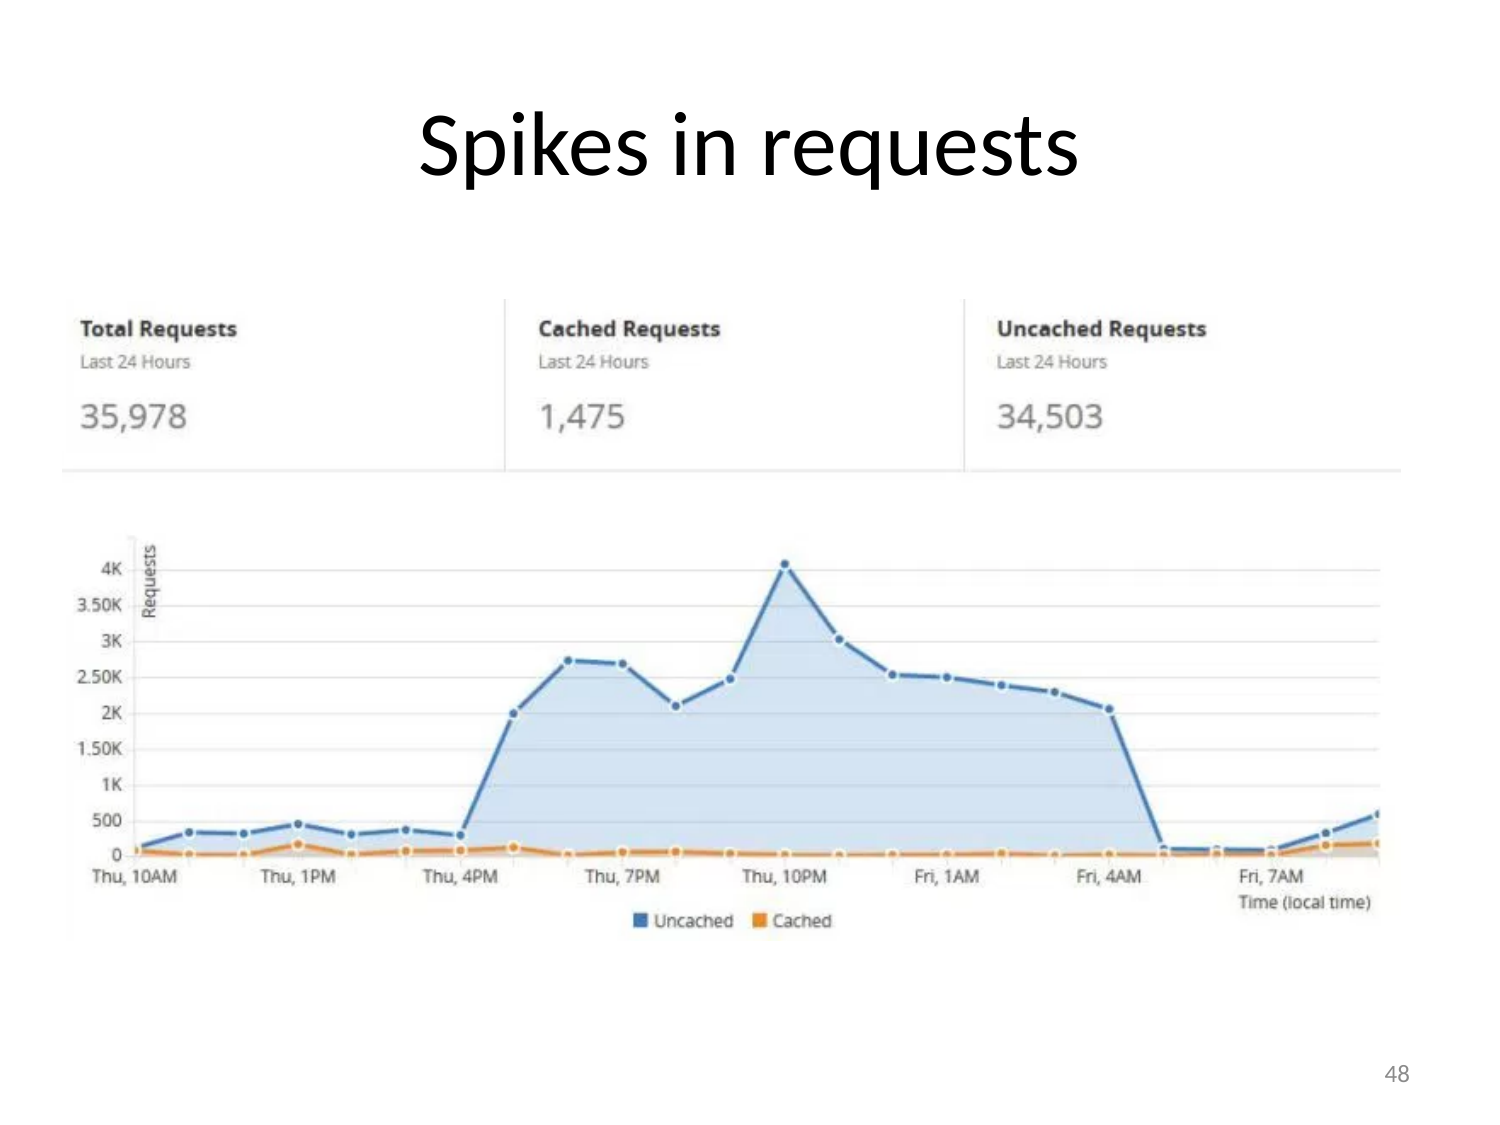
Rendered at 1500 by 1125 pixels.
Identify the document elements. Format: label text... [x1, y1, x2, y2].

title Spikes in requests [75, 45, 1425, 233]
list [62, 299, 1401, 941]
slide_number 48 [1074, 1042, 1425, 1103]
